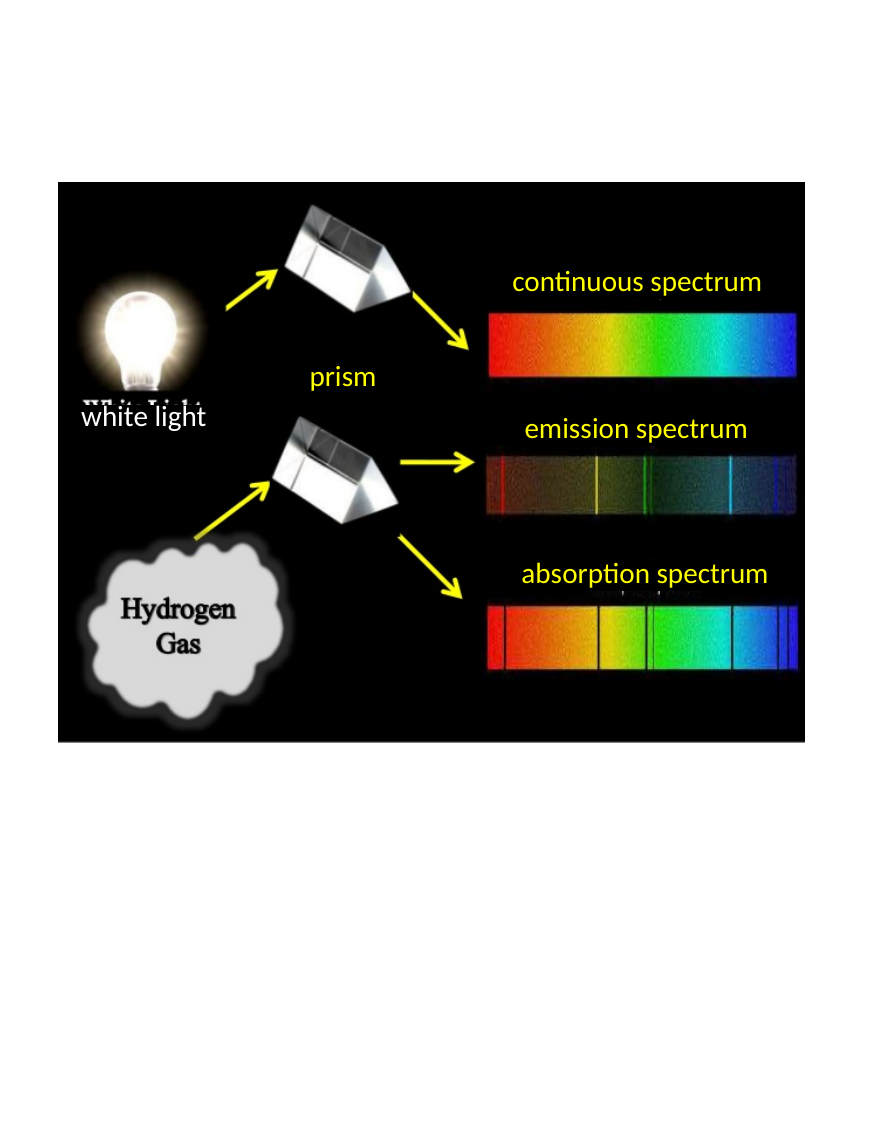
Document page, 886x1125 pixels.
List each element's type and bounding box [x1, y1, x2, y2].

picture [58, 182, 805, 743]
